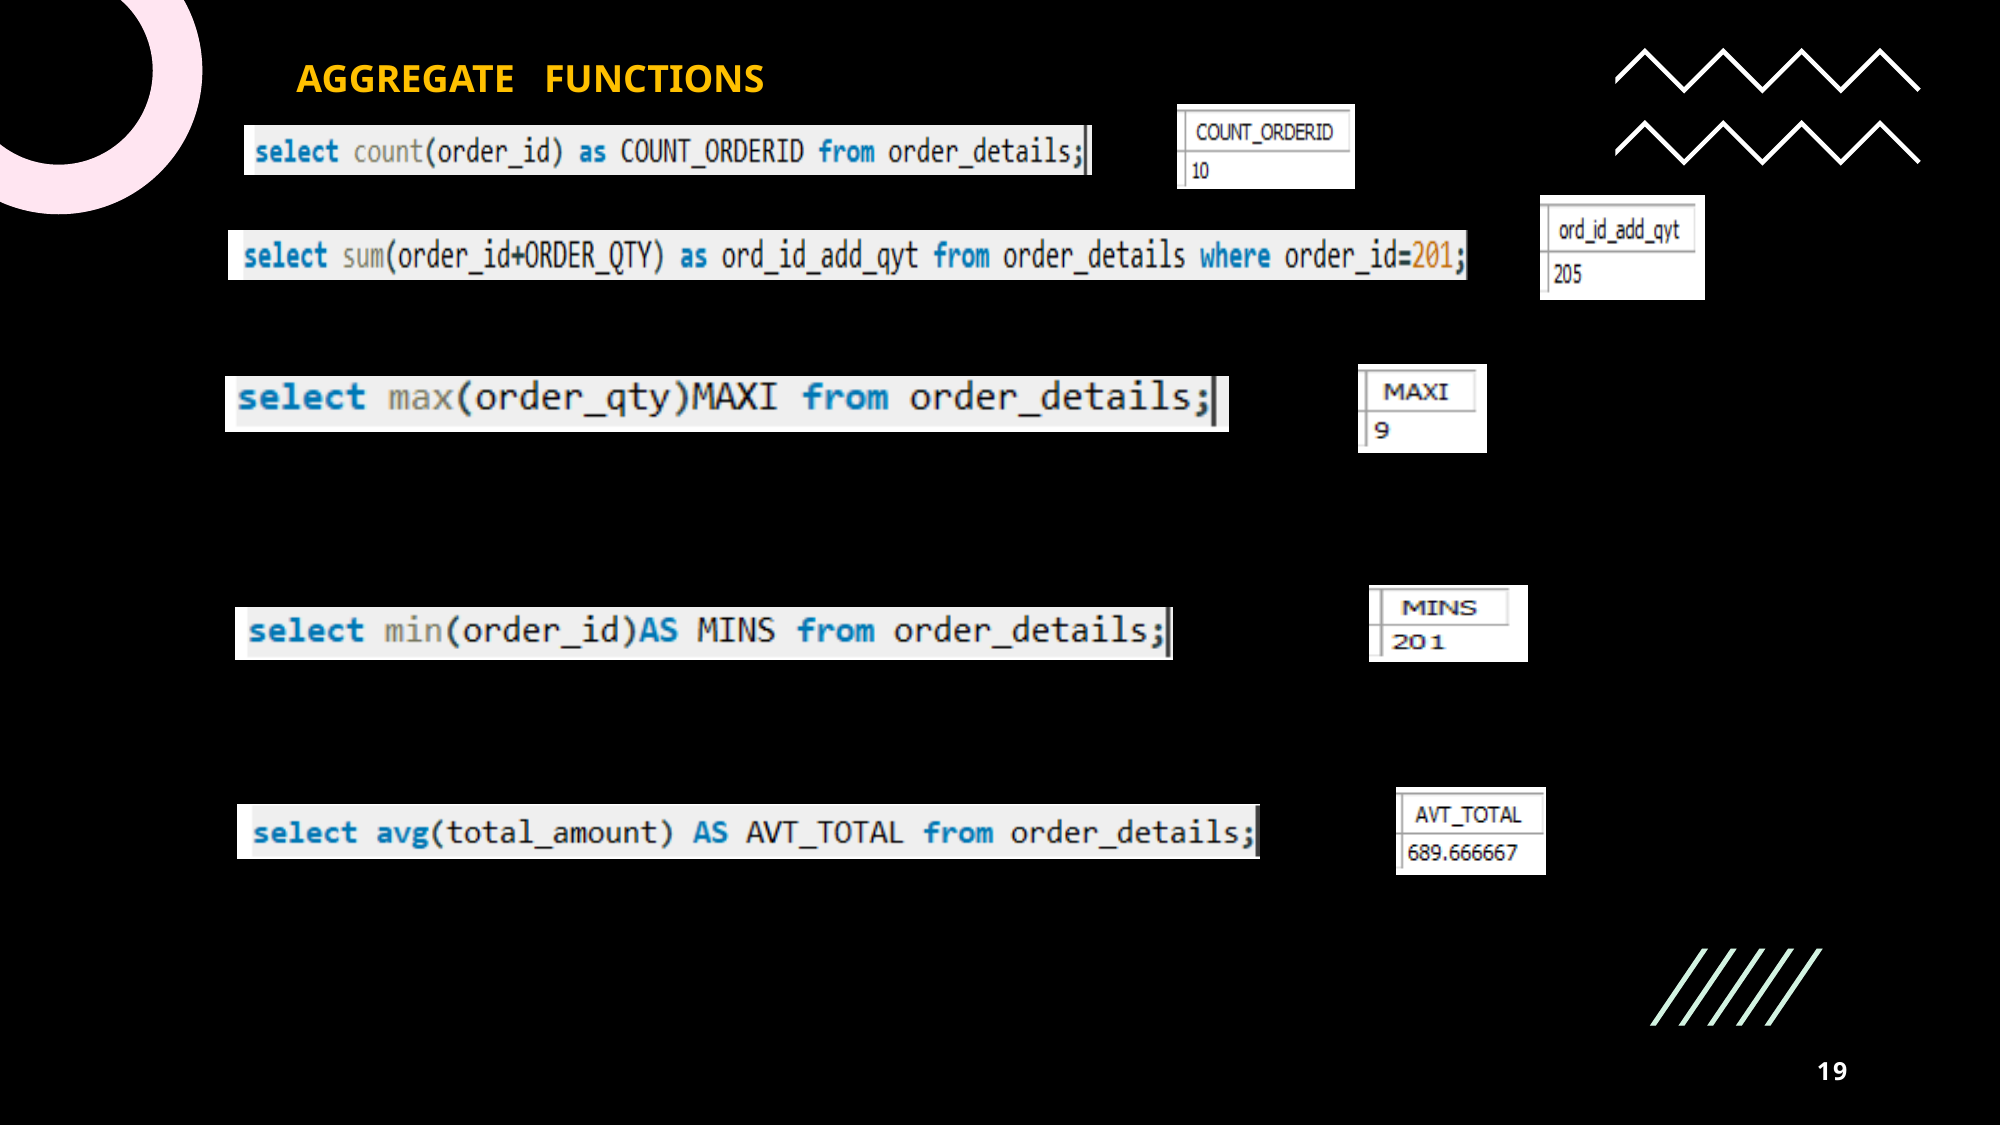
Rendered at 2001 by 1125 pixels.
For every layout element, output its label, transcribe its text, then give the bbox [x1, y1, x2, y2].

picture [237, 804, 1260, 859]
picture [235, 607, 1173, 660]
picture [228, 230, 1468, 280]
picture [224, 376, 1229, 432]
picture [1396, 787, 1546, 875]
slide_number 19 [1412, 1042, 1863, 1103]
picture [1540, 195, 1705, 300]
picture [1177, 104, 1355, 189]
picture [1369, 585, 1528, 662]
picture [1358, 364, 1487, 453]
text_box AGGREGATE FUNCTIONS [281, 47, 909, 108]
picture [244, 125, 1092, 175]
